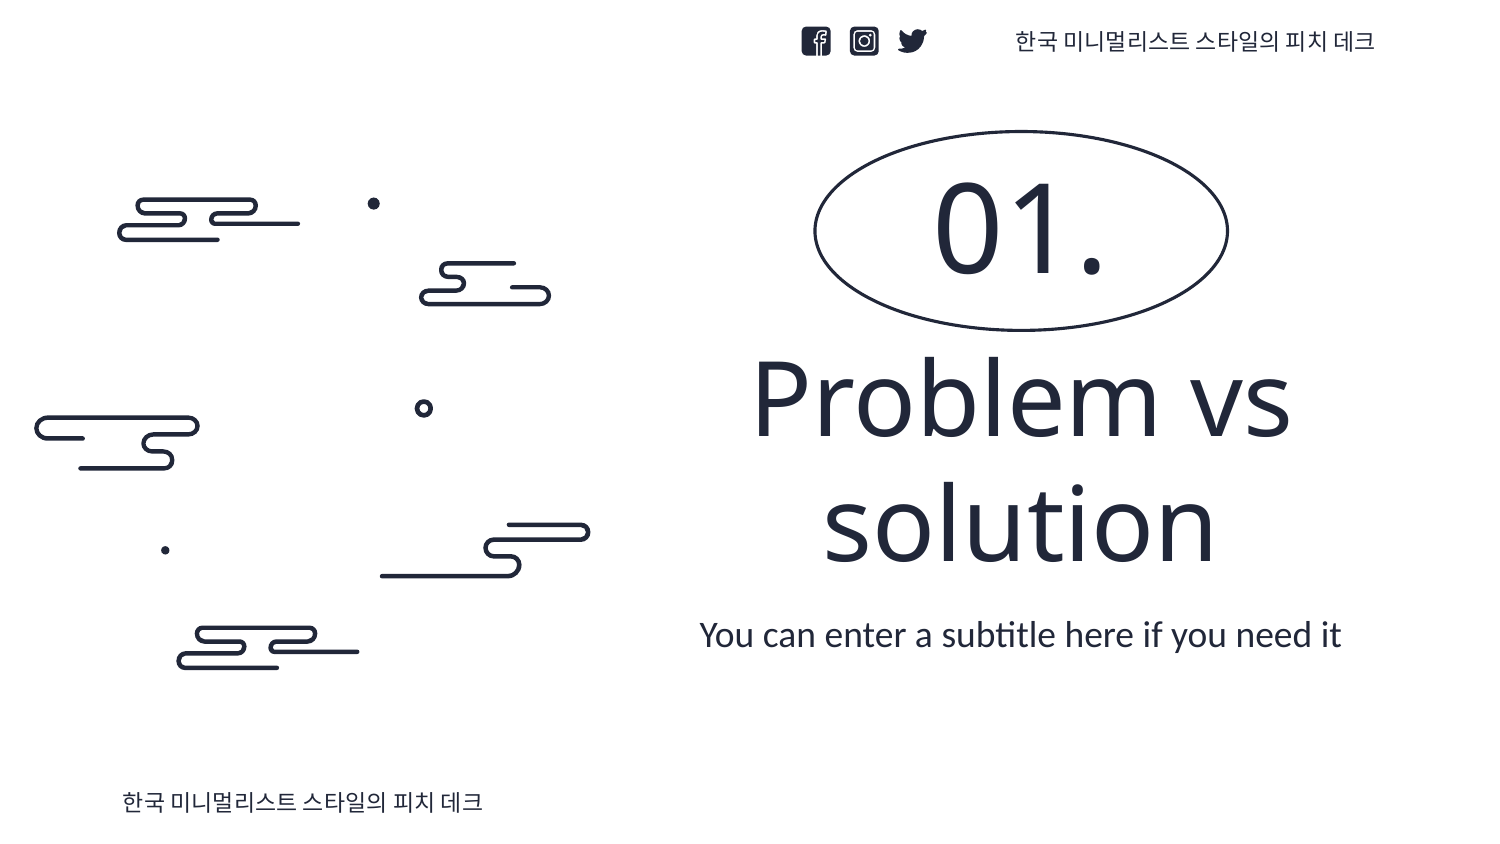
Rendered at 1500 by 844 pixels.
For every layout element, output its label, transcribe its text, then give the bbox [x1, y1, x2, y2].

text_box [367, 197, 380, 210]
text_box [874, 301, 1168, 331]
title 01. [815, 161, 1228, 301]
text_box [874, 131, 1168, 161]
text_box [416, 401, 431, 416]
text_box [34, 415, 200, 471]
title Problem vs solution [660, 355, 1383, 560]
text_box 한국 미니멀리스트 스타일의 피치 데크 [108, 778, 548, 827]
text_box [176, 625, 360, 671]
text_box [379, 522, 591, 579]
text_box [801, 26, 928, 56]
text_box [116, 197, 301, 243]
subtitle You can enter a subtitle here if you need it [660, 595, 1383, 713]
text_box [161, 546, 170, 555]
text_box [418, 261, 552, 307]
text_box 한국 미니멀리스트 스타일의 피치 데크 [952, 17, 1392, 65]
